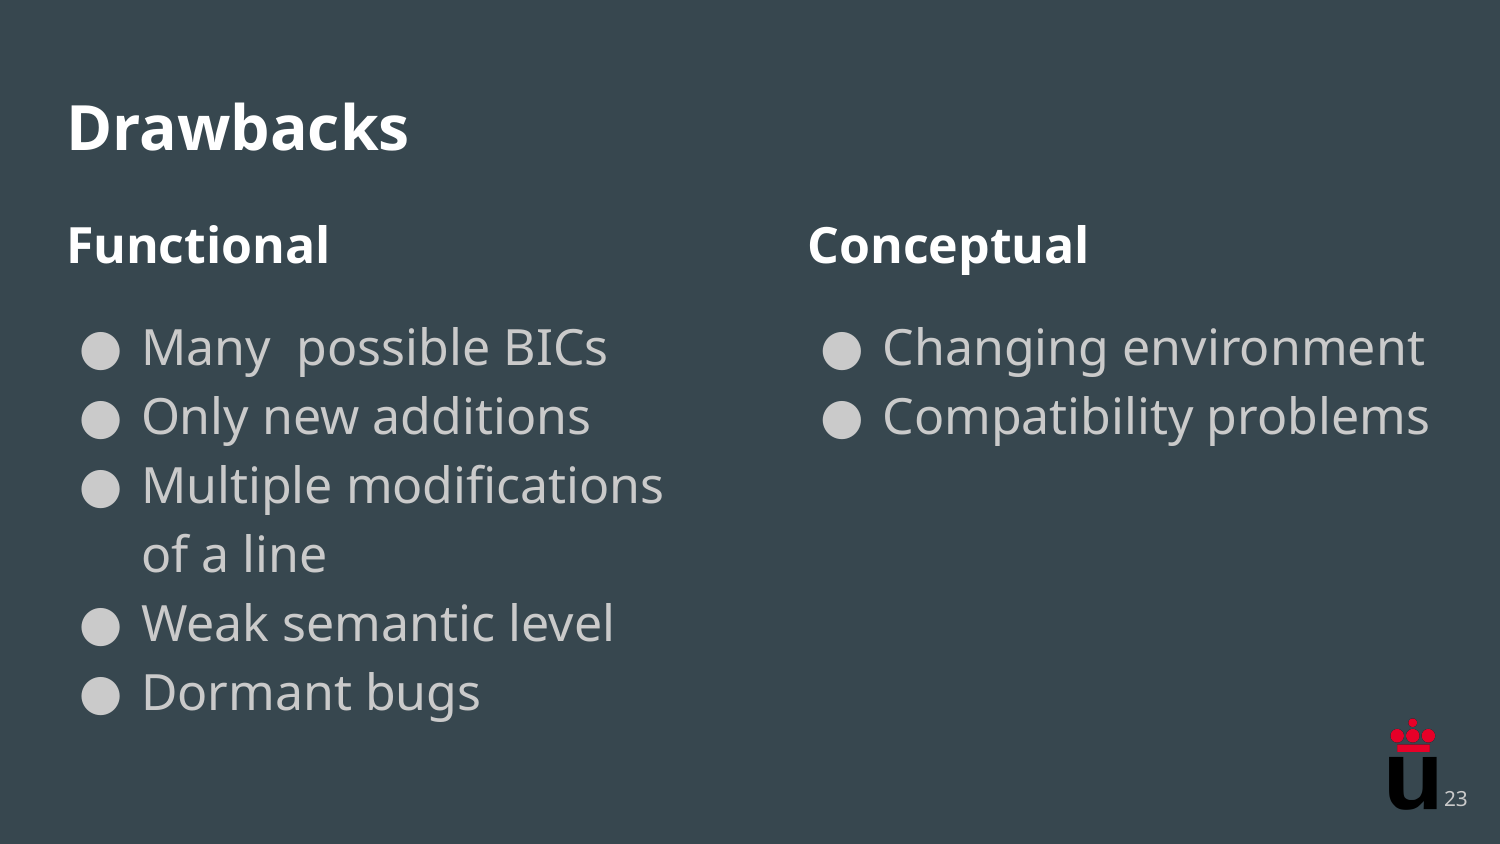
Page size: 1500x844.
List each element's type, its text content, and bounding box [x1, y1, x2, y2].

list Functional Many possible BICs Only new additions Multiple modifications of a line Weak semantic level Dormant bugs [51, 189, 708, 750]
list Conceptual Changing environment Compatibility problems [792, 189, 1449, 750]
title Drawbacks [51, 72, 1449, 167]
slide_number 23 [1392, 767, 1483, 833]
picture [1360, 711, 1469, 820]
